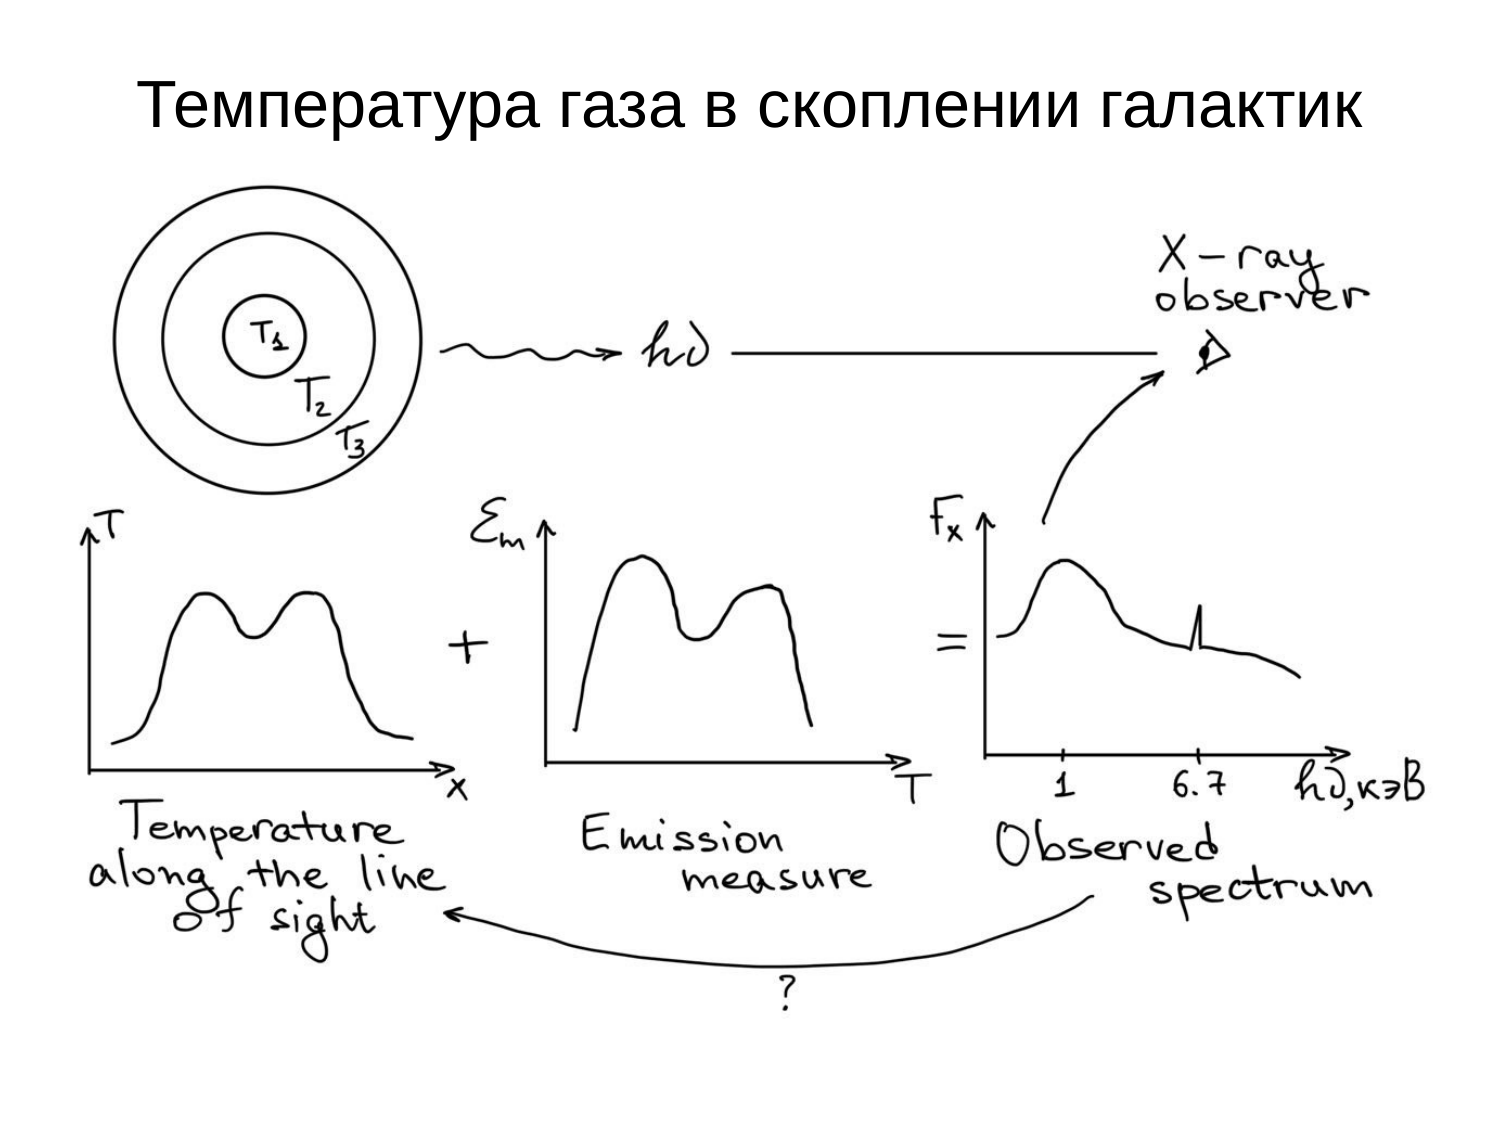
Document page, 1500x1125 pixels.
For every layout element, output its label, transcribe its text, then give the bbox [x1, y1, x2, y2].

picture [43, 177, 1454, 1036]
title Температура газа в скоплении галактик [75, 7, 1425, 175]
